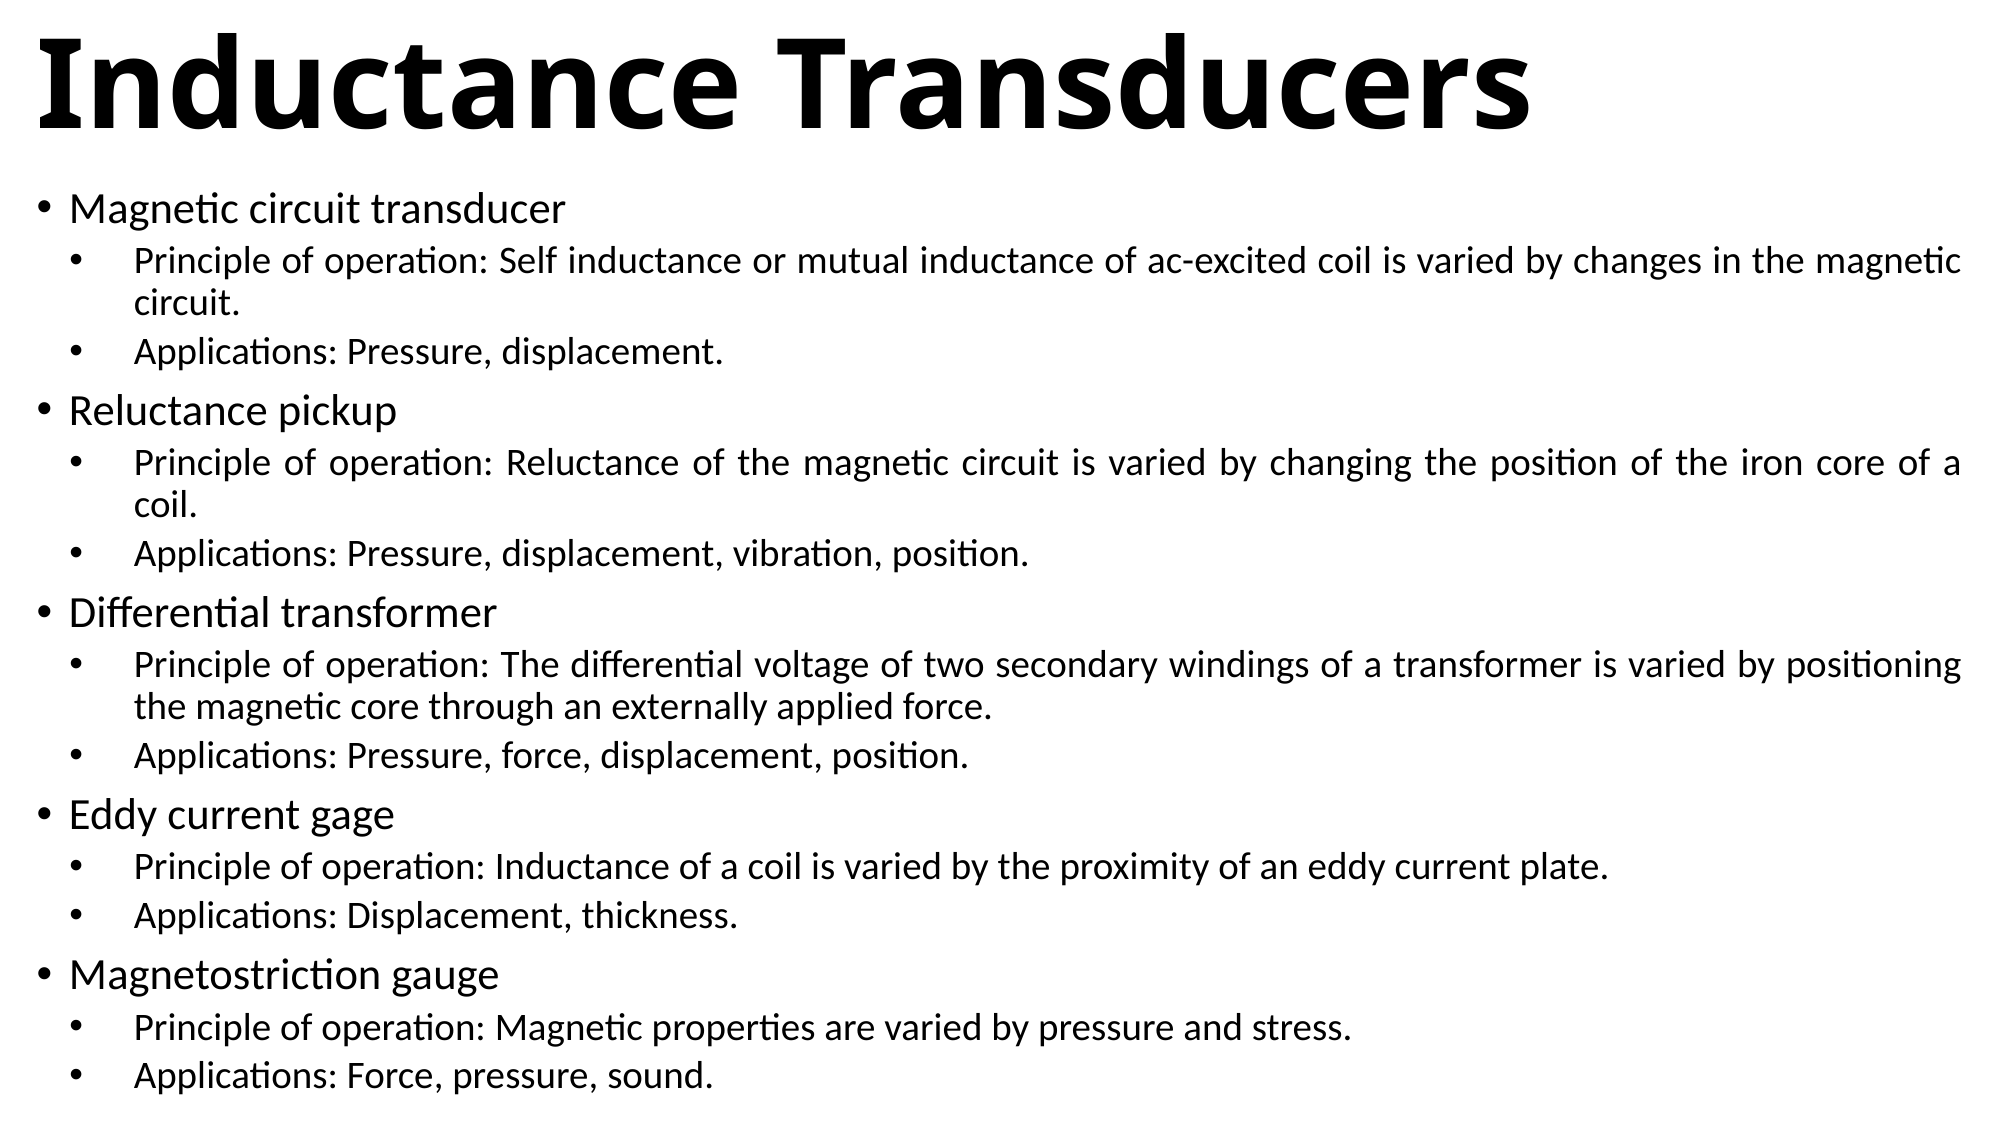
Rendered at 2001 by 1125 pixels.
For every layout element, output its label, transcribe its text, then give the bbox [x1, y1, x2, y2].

title Inductance Transducers [21, 9, 1747, 166]
list Magnetic circuit transducer Principle of operation: Self inductance or mutual inductance of ac-excited coil is varied by changes in the magnetic circuit. Applications: Pressure, displacement. Reluctance pickup Principle of operation: Reluctance of the magnetic circuit is varied by changing the position of the iron core of a coil. Applications: Pressure, displacement, vibration, position. Differential transformer Principle of operation: The differential voltage of two secondary windings of a transformer is varied by positioning the magnetic core through an externally applied force. Applications: Pressure, force, displacement, position. Eddy current gage Principle of operation: Inductance of a coil is varied by the proximity of an eddy current plate. Applications: Displacement, thickness. Magnetostriction gauge Principle of operation: Magnetic properties are varied by pressure and stress. Applications: Force, pressure, sound. [21, 177, 1979, 1110]
